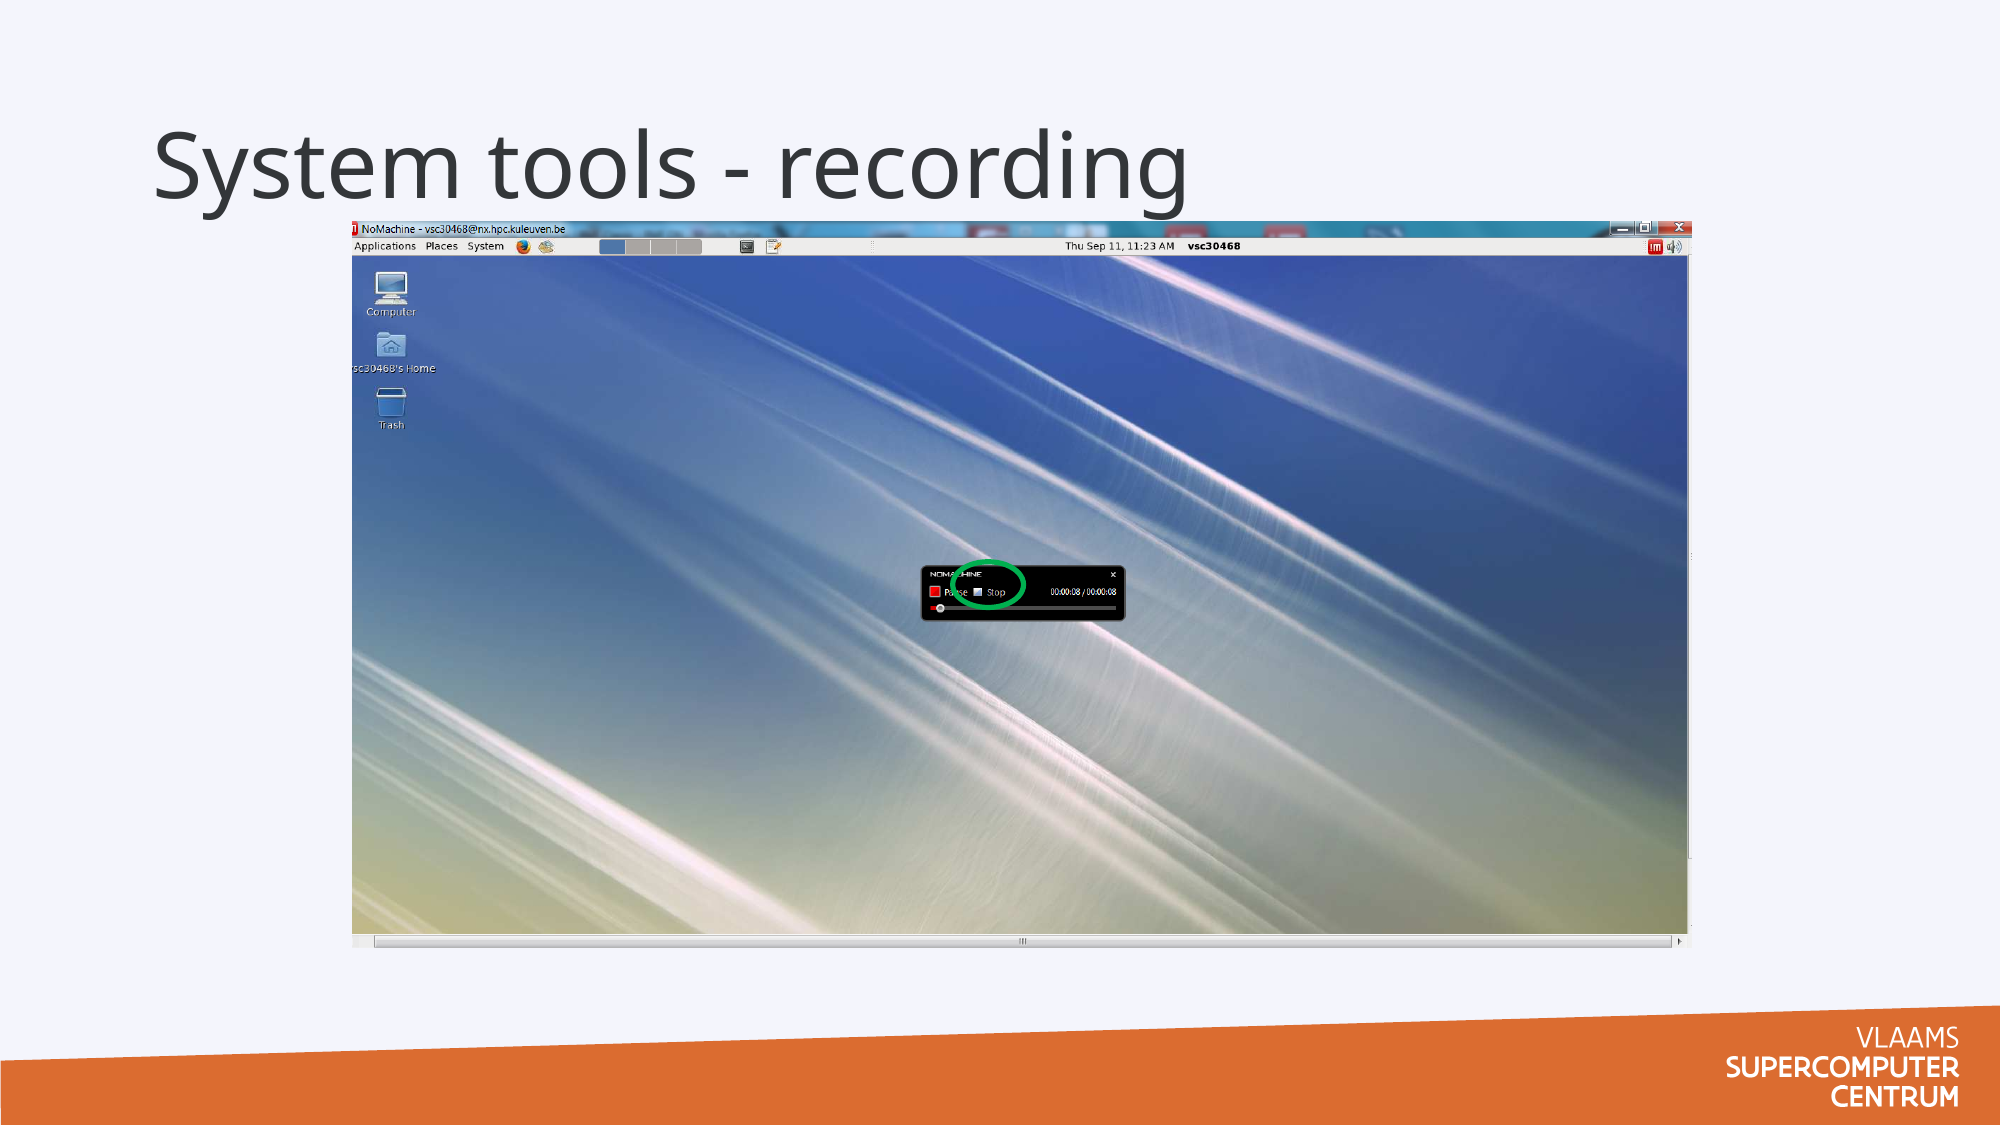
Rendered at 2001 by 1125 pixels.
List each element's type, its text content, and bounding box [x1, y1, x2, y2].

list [352, 221, 1692, 948]
picture [1725, 1021, 1960, 1117]
title System tools - recording [137, 59, 1863, 278]
